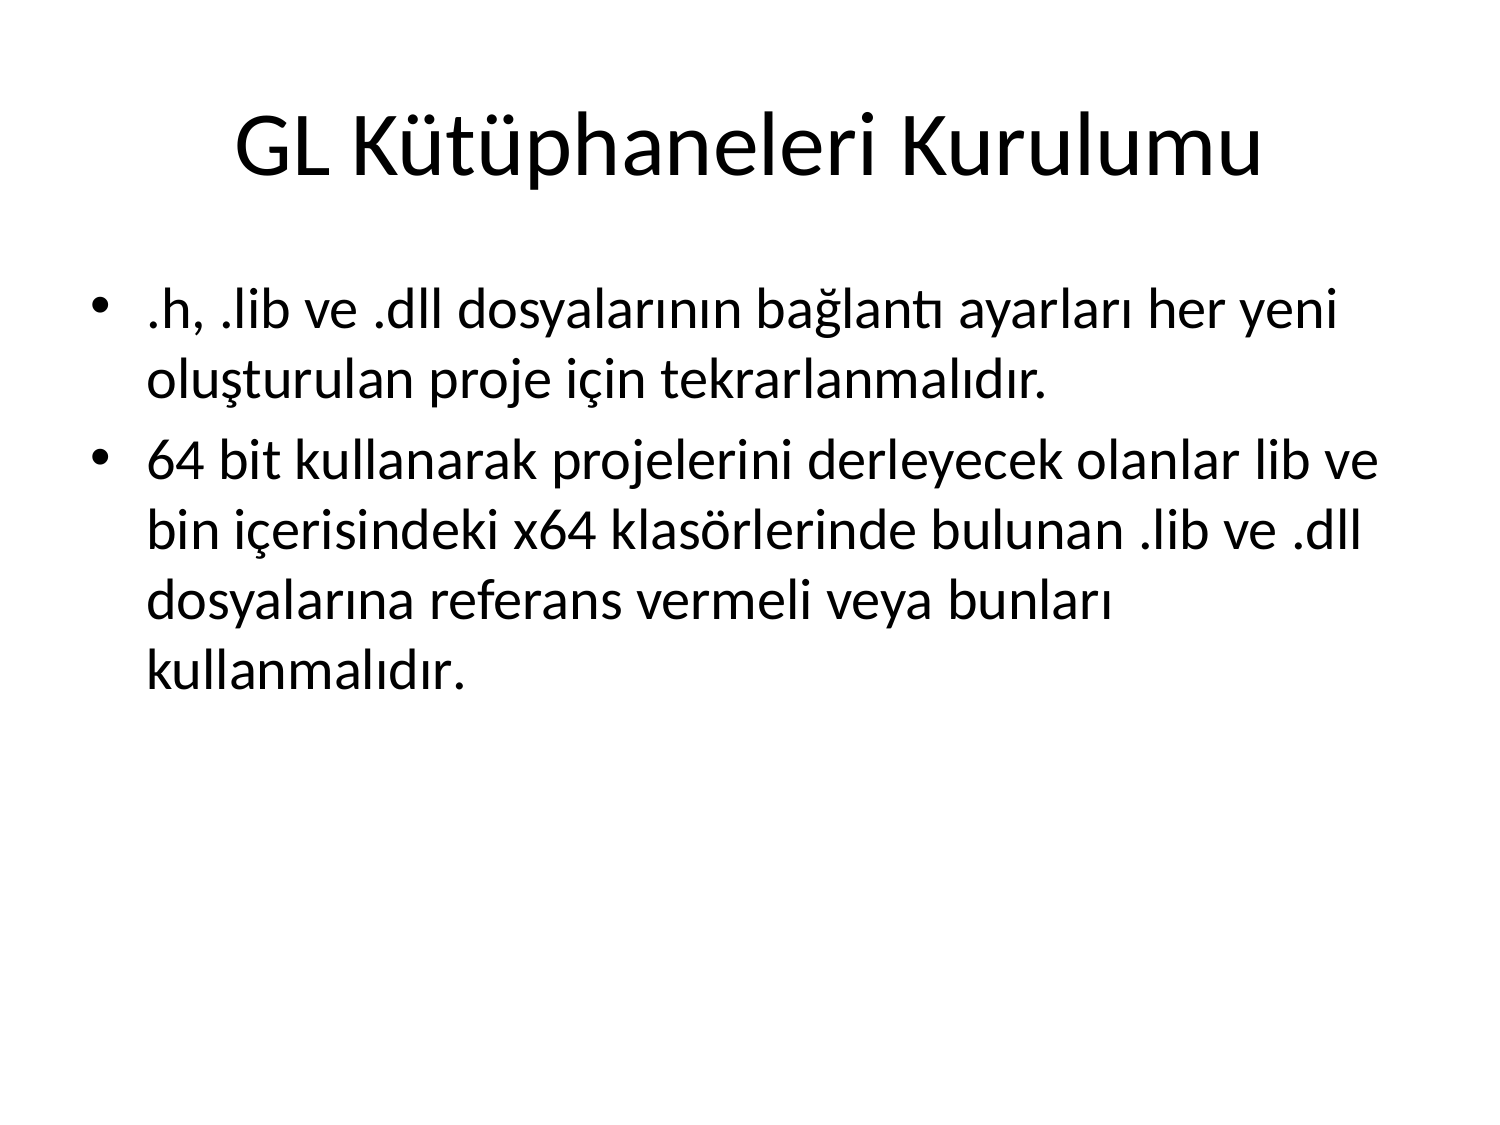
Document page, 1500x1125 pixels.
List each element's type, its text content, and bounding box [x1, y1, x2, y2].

title GL Kütüphaneleri Kurulumu [75, 45, 1425, 233]
list .h, .lib ve .dll dosyalarının bağlantı ayarları her yeni oluşturulan proje için tekrarlanmalıdır. 64 bit kullanarak projelerini derleyecek olanlar lib ve bin içerisindeki x64 klasörlerinde bulunan .lib ve .dll dosyalarına referans vermeli veya bunları kullanmalıdır. [75, 262, 1425, 1005]
